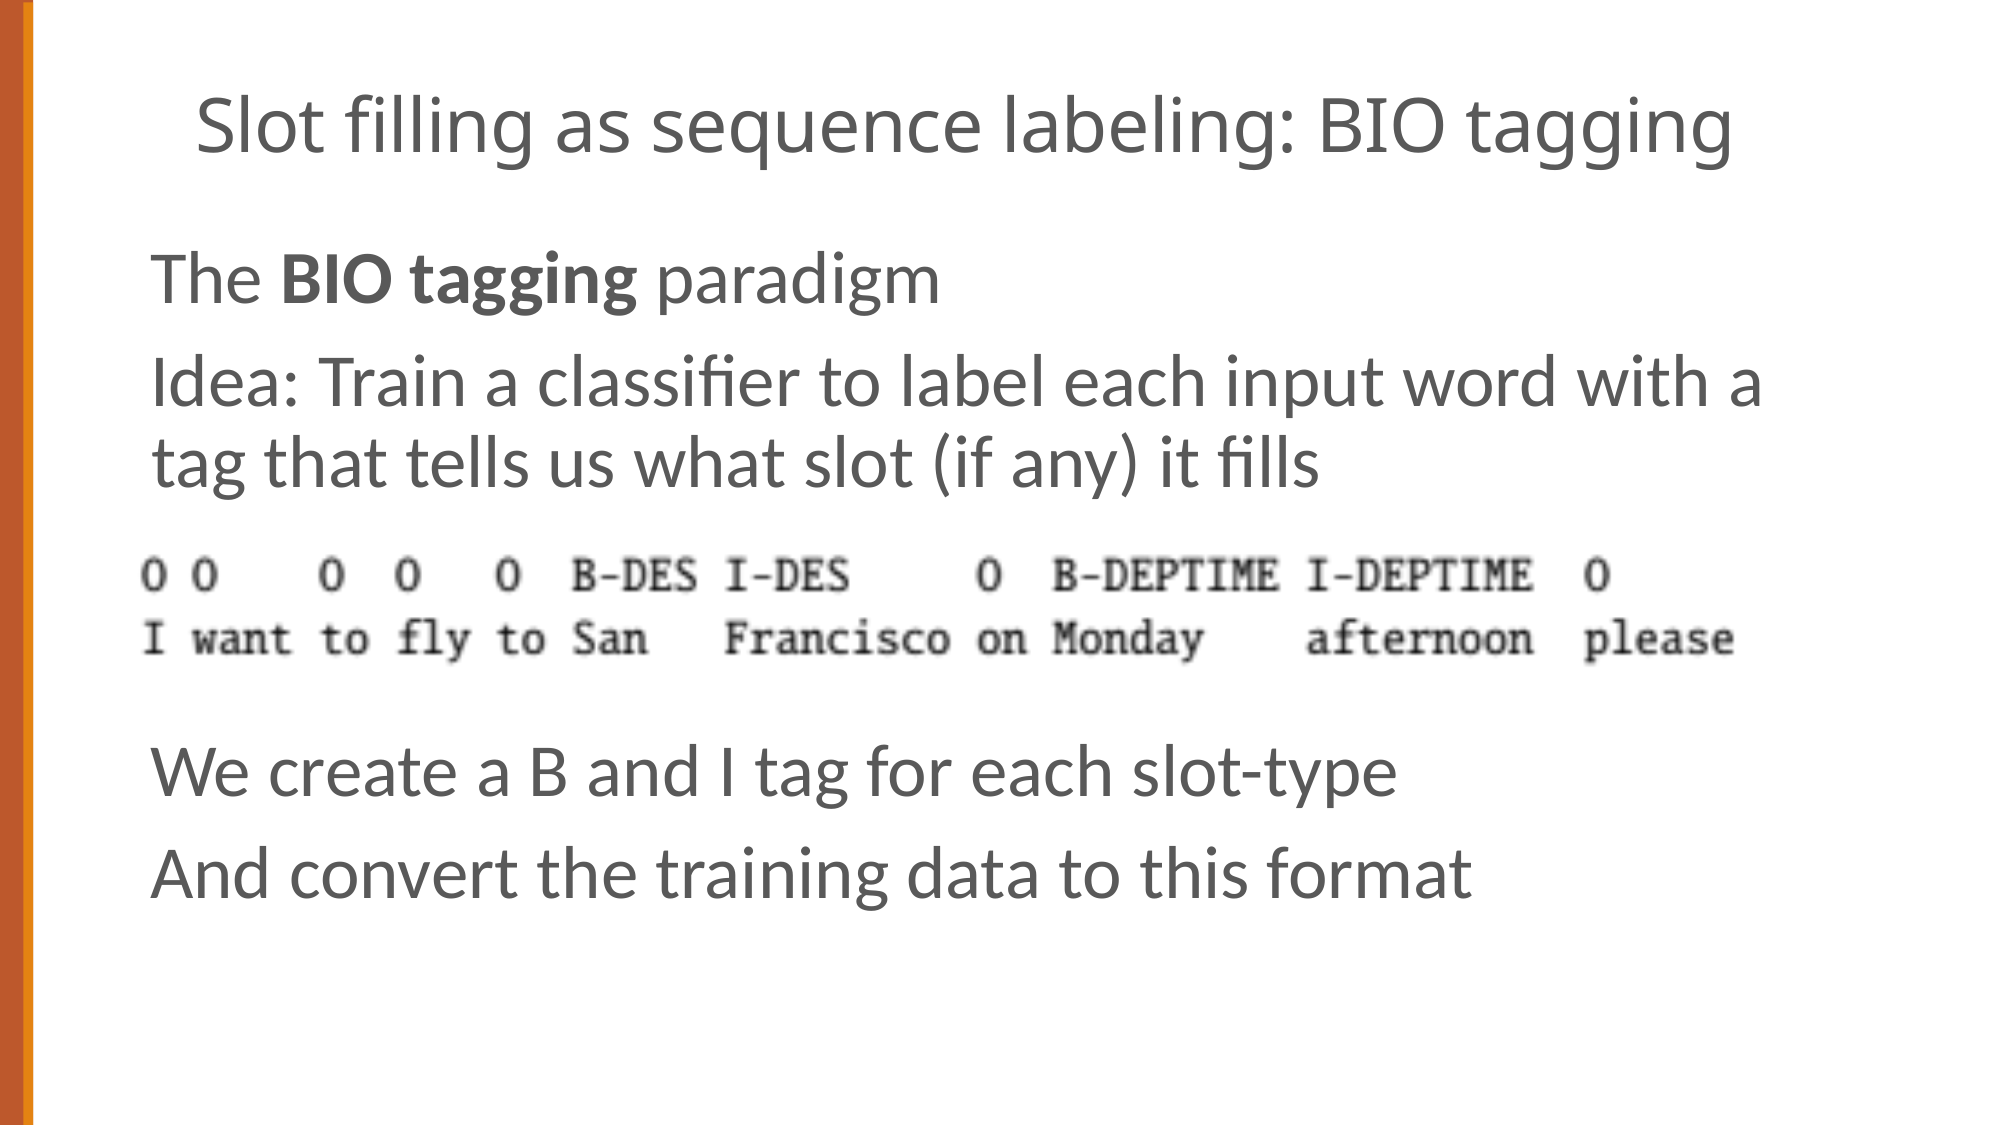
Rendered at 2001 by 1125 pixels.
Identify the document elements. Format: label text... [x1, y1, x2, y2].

title Slot filling as sequence labeling: BIO tagging [180, 26, 1830, 175]
picture [121, 549, 1743, 676]
list The BIO tagging paradigm Idea: Train a classifier to label each input word with a tag that tells us what slot (if any) it fills We create a B and I tag for each slot-type And convert the training data to this format [150, 231, 1875, 1050]
